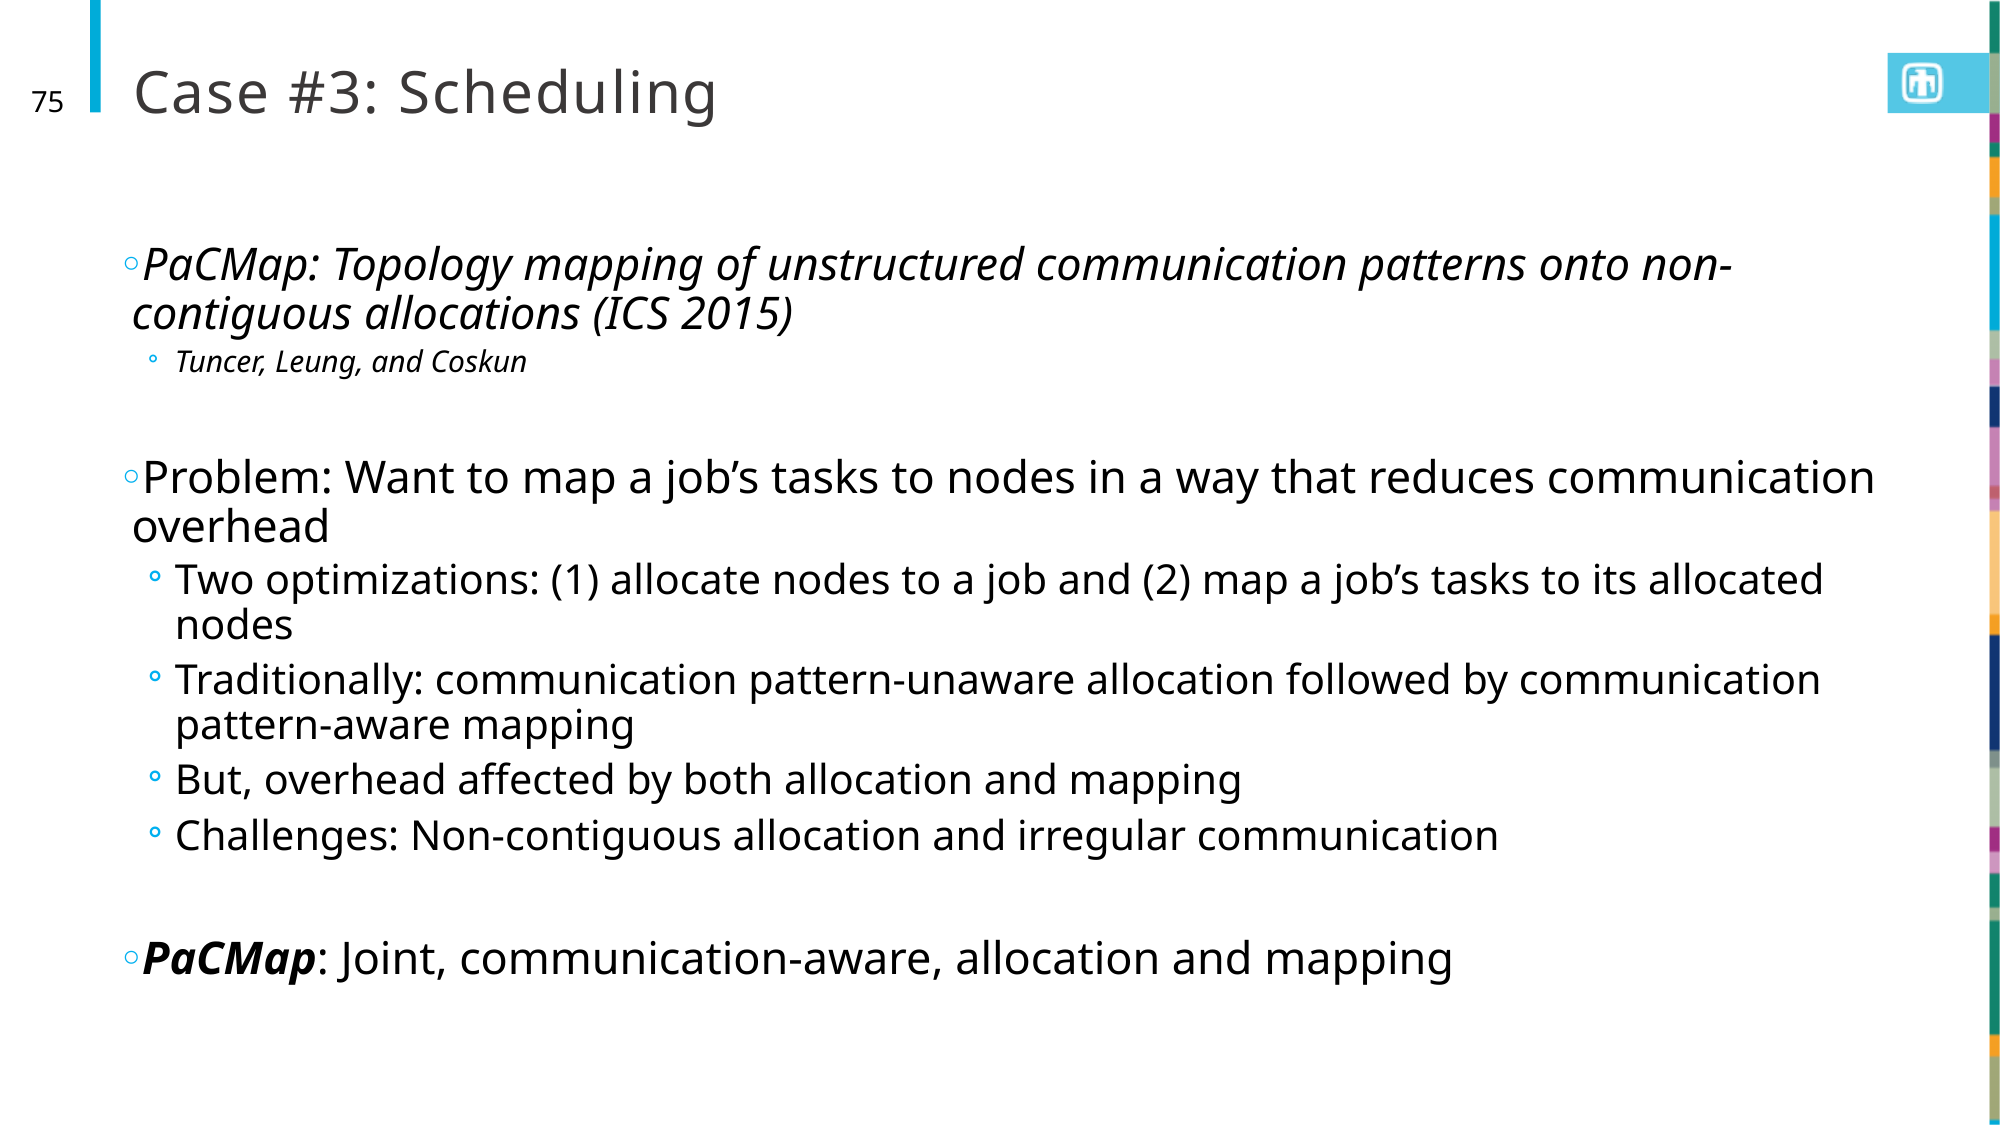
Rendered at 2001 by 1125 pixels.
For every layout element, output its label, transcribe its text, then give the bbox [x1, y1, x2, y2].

picture [1990, 1, 1999, 215]
title Case #3: Scheduling [118, 39, 1769, 133]
list PaCMap: Topology mapping of unstructured communication patterns onto non-contiguous allocations (ICS 2015) Tuncer, Leung, and Coskun Problem: Want to map a job’s tasks to nodes in a way that reduces communication overhead Two optimizations: (1) allocate nodes to a job and (2) map a job’s tasks to its allocated nodes Traditionally: communication pattern-unaware allocation followed by communication pattern-aware mapping But, overhead affected by both allocation and mapping Challenges: Non-contiguous allocation and irregular communication PaCMap: Joint, communication-aware, allocation and mapping [118, 234, 1888, 1000]
picture [1990, 330, 1999, 1120]
picture [1901, 62, 1944, 104]
slide_number 75 [10, 73, 80, 133]
